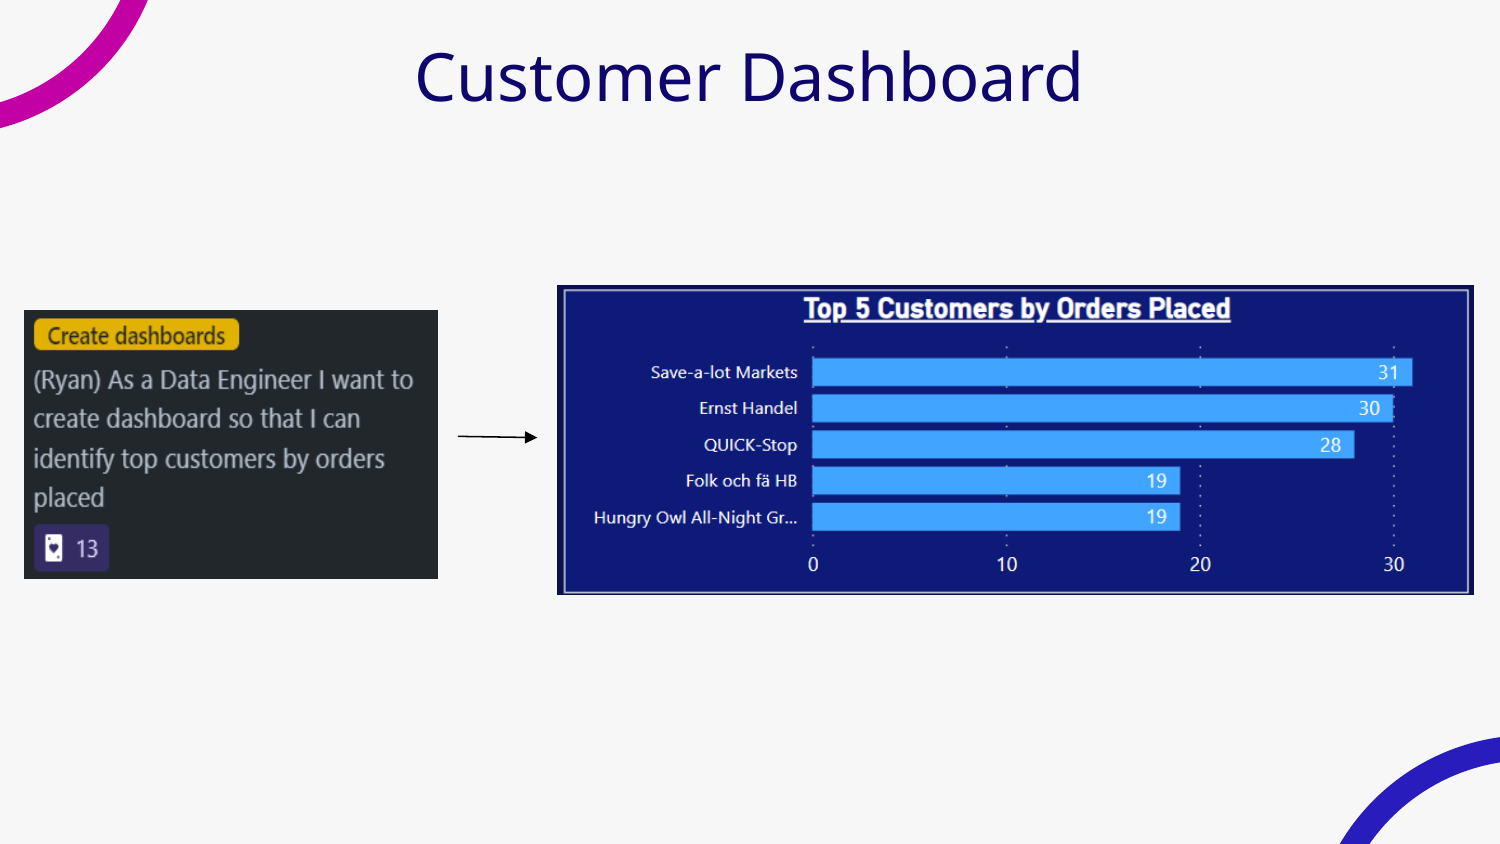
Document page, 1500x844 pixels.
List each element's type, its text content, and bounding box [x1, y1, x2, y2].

picture [557, 285, 1474, 596]
picture [23, 310, 438, 579]
title Customer Dashboard [118, 19, 1382, 114]
